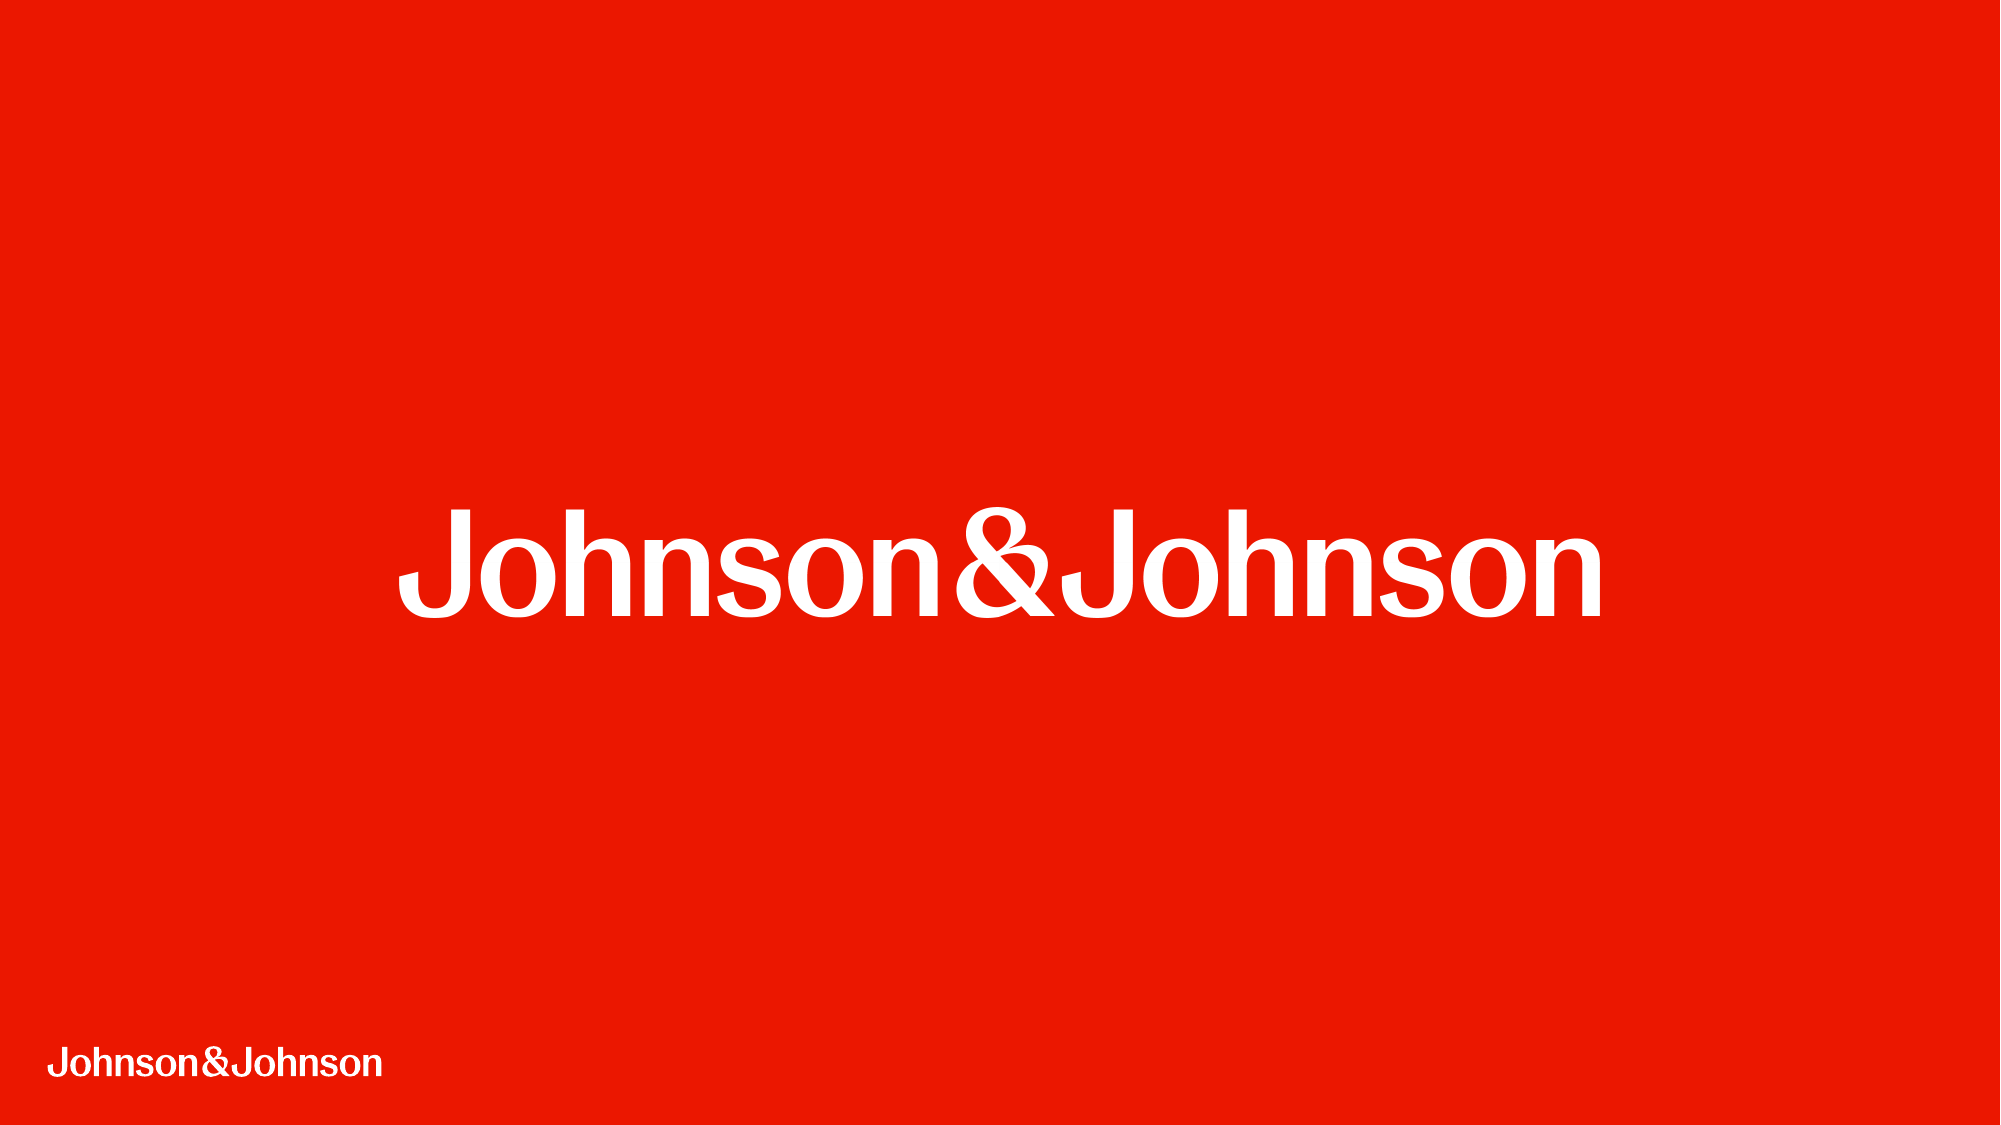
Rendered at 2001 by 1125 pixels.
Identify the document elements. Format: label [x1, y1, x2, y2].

picture [399, 507, 1600, 618]
